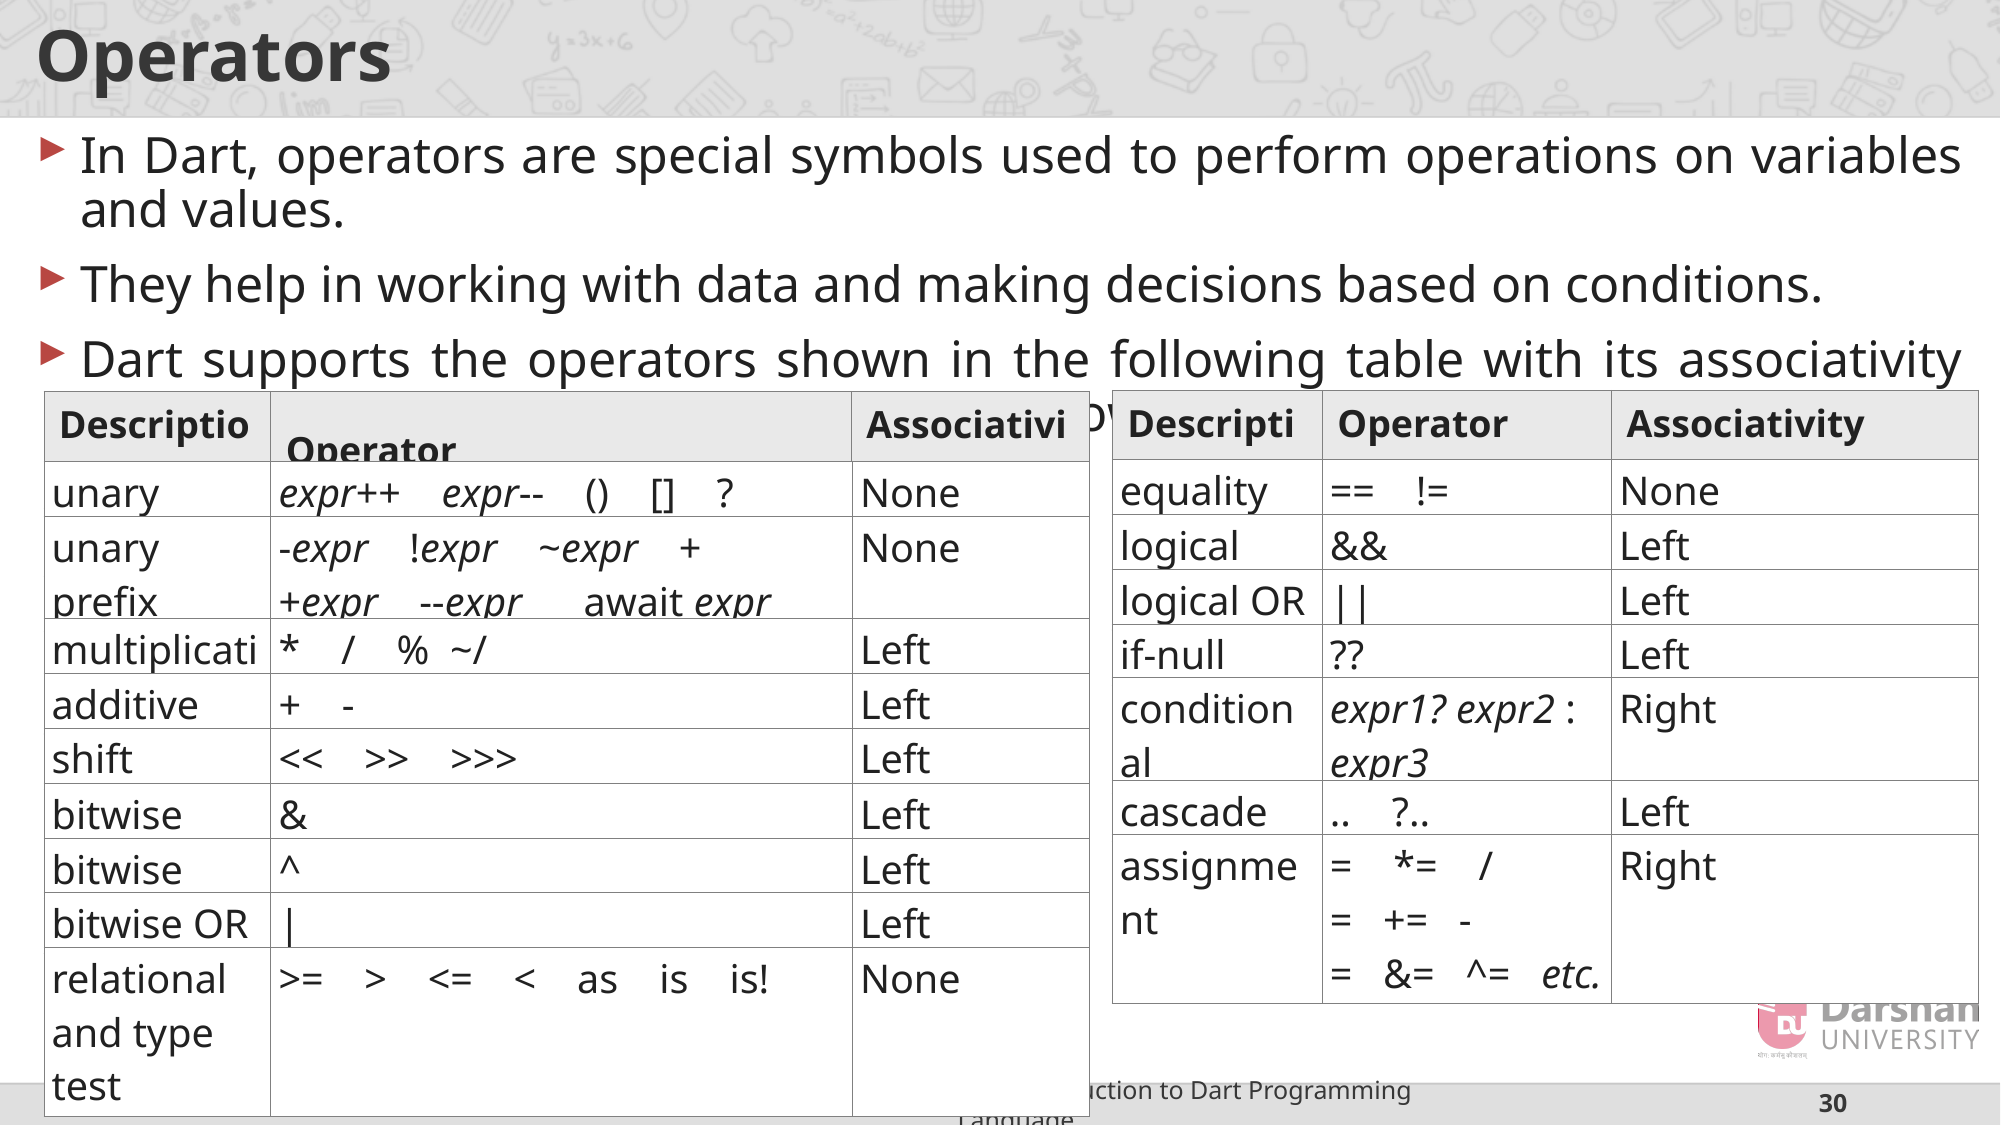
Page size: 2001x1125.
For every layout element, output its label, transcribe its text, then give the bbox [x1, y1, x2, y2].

table_header unary prefix [45, 517, 270, 618]
table_header Left [853, 729, 1089, 783]
table_header multiplicative [45, 619, 270, 673]
table_header Left [1612, 570, 1978, 624]
table_header Associativity [1612, 391, 1978, 459]
table_header -expr !expr ~expr ++expr --expr await expr [271, 517, 852, 618]
table_header bitwise AND [45, 784, 270, 838]
table_header additive [45, 674, 270, 728]
table_header << >> >>> [271, 729, 852, 783]
table_header == != [1323, 460, 1611, 514]
table_header * / % ~/ [271, 619, 852, 673]
table_header logical OR [1113, 570, 1322, 624]
table_header Left [853, 784, 1089, 838]
table_header Left [853, 674, 1089, 728]
table_header bitwise OR [45, 893, 270, 947]
table_header Left [853, 839, 1089, 892]
table_header Left [853, 893, 1089, 947]
title Operators [0, 0, 2000, 117]
table_header equality [1113, 460, 1322, 514]
table_header Left [1612, 625, 1978, 677]
table_header .. ?.. [1323, 781, 1611, 834]
table_header Right [1612, 678, 1978, 780]
table_header Left [1612, 781, 1978, 834]
table_header None [1612, 460, 1978, 514]
table_header assignment [1113, 835, 1322, 1003]
table_header logical AND [1113, 515, 1322, 569]
table_header expr1? expr2 : expr3 [1323, 678, 1611, 780]
table_header | [271, 893, 852, 947]
table_header Operator [1323, 391, 1611, 459]
table_header Associativity [852, 392, 1089, 461]
table_header Right [1612, 835, 1978, 1003]
table_header cascade [1113, 781, 1322, 834]
table_header && [1323, 515, 1611, 569]
table_header ?? [1323, 625, 1611, 677]
table_header + - [271, 674, 852, 728]
table_header Description [45, 392, 270, 461]
table_header shift [45, 729, 270, 783]
table_header if-null [1113, 625, 1322, 677]
table_header None [853, 948, 1089, 1116]
table_header Left [1612, 515, 1978, 569]
table_header ^ [271, 839, 852, 892]
table_header conditional [1113, 678, 1322, 780]
table_header bitwise XOR [45, 839, 270, 892]
table_header Description [1113, 391, 1322, 459]
table_header Operator [271, 392, 851, 461]
table_header Left [853, 619, 1089, 673]
table_header relational and type test [45, 948, 270, 1116]
table_header expr++ expr-- () [] ?[] . ?. ! [271, 462, 852, 516]
table_header = *= /= += -= &= ^= etc. [1323, 835, 1611, 1003]
table_header None [853, 462, 1089, 516]
table_header None [853, 517, 1089, 618]
table_header unary postfix [45, 462, 270, 516]
table_header >= > <= < as is is! [271, 948, 852, 1116]
table_header || [1323, 570, 1611, 624]
table_header & [271, 784, 852, 838]
list In Dart, operators are special symbols used to perform operations on variables and values. They help in working with data and making decisions based on conditions. Dart supports the operators shown in the following table with its associativity and operator precedence from highest to lowest. [21, 123, 1979, 1061]
